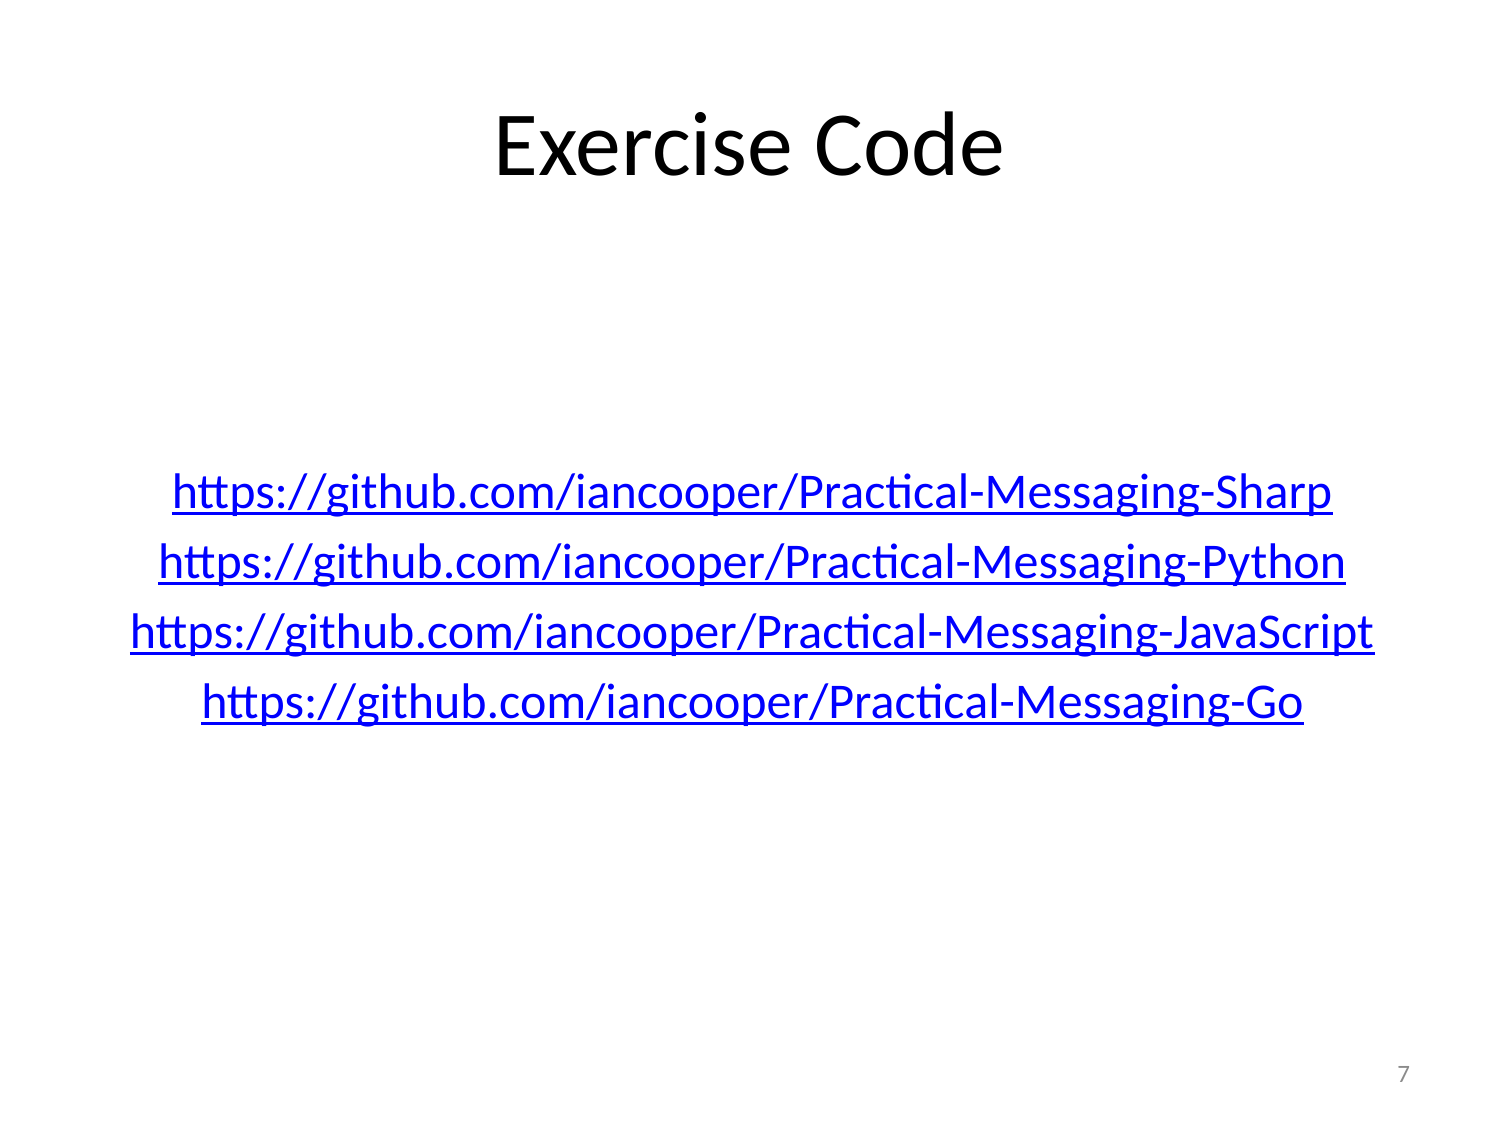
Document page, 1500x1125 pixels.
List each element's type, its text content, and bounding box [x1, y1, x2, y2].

title Exercise Code [75, 45, 1425, 233]
slide_number 7 [1074, 1042, 1425, 1103]
list https://github.com/iancooper/Practical-Messaging-Sharp https://github.com/iancooper/Practical-Messaging-Python https://github.com/iancooper/Practical-Messaging-JavaScript https://github.com/iancooper/Practical-Messaging-Go [77, 451, 1428, 756]
